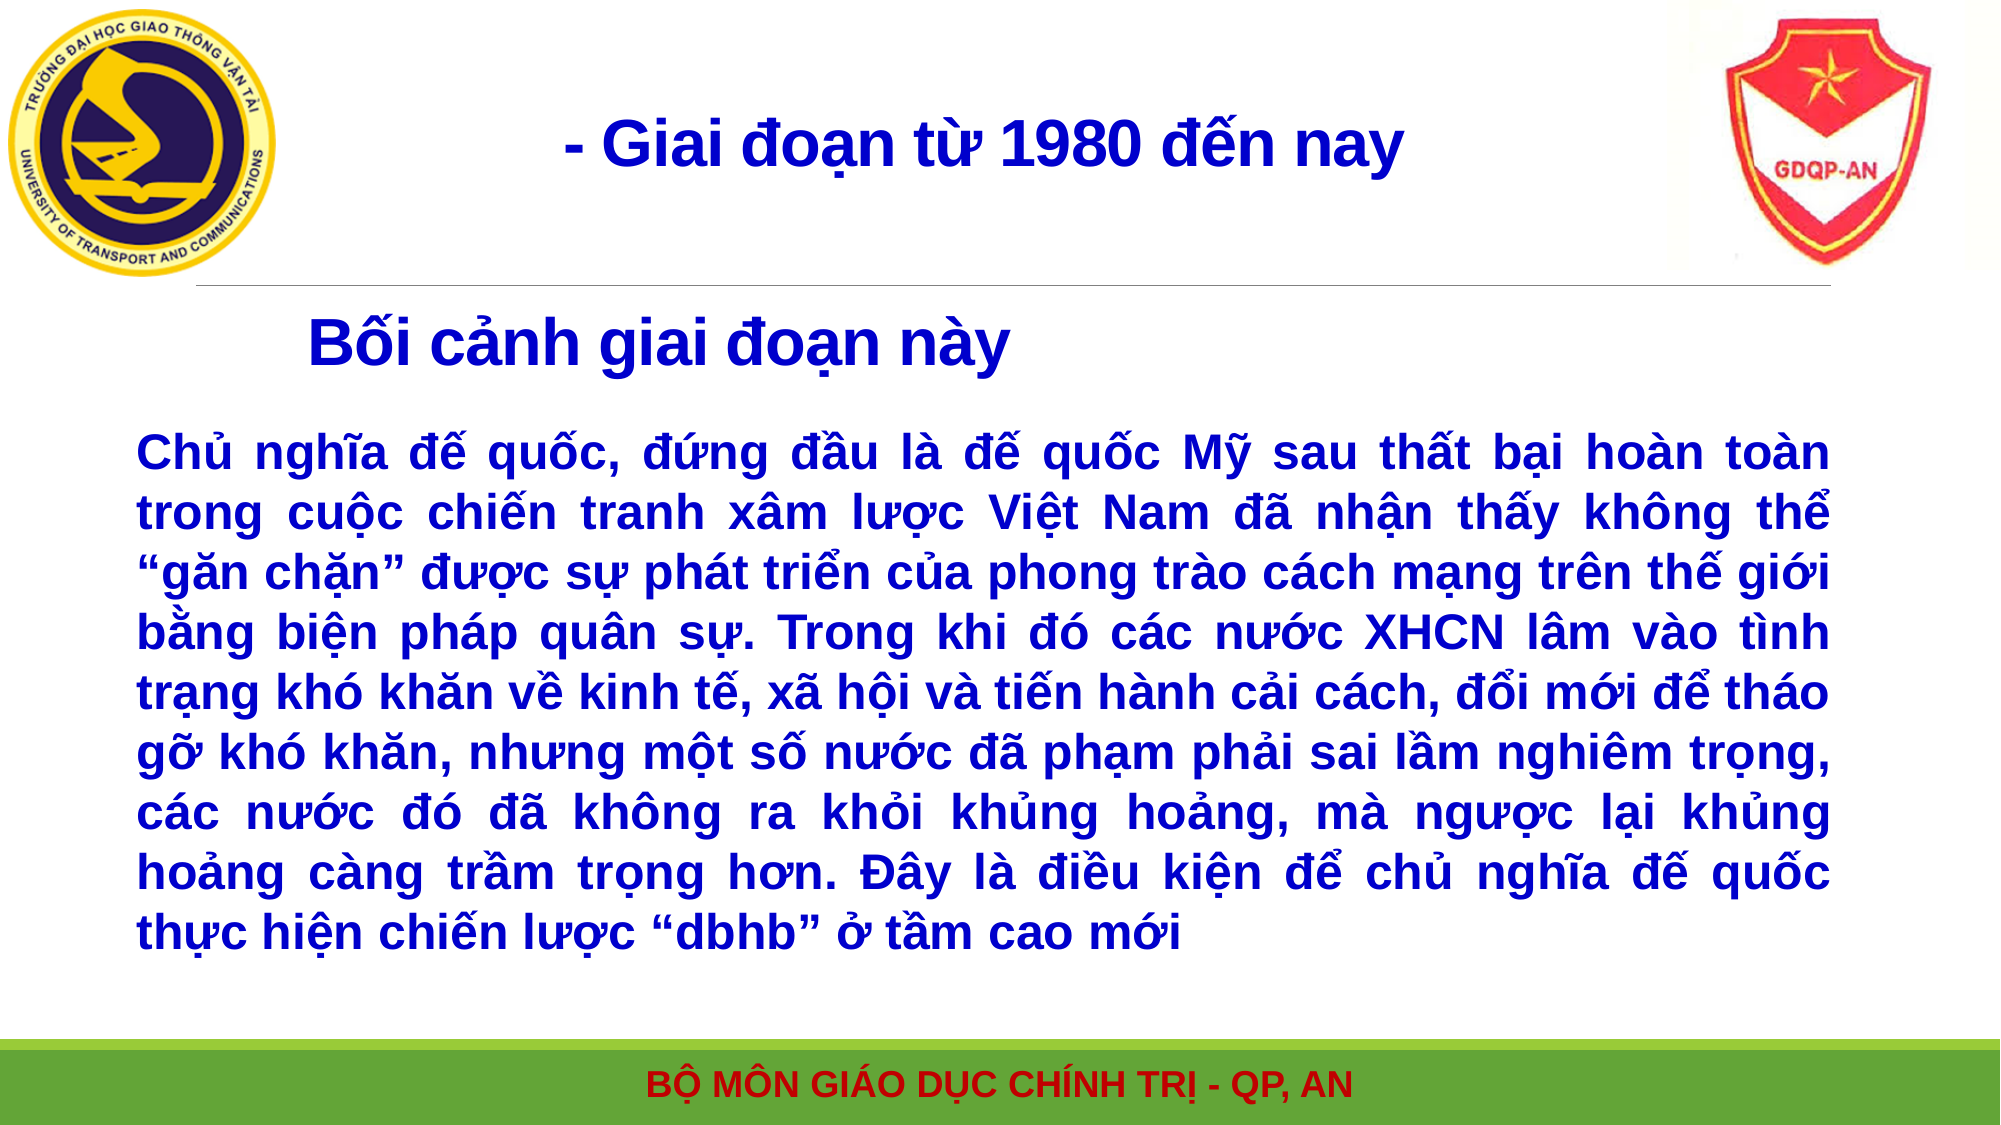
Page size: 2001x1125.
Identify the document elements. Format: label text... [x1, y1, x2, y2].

picture [1666, 0, 2000, 271]
picture [8, 9, 277, 277]
text_box Chủ nghĩa đế quốc, đứng đầu là đế quốc Mỹ sau thất bại hoàn toàn trong cuộc chiến tranh xâm lược Việt Nam đã nhận thấy không thể “găn chặn” được sự phát triển của phong trào cách mạng trên thế giới bằng biện pháp quân sự. Trong khi đó các nước XHCN lâm vào tình trạng khó khăn về kinh tế, xã hội và tiến hành cải cách, đổi mới để tháo gỡ khó khăn, nhưng một số nước đã phạm phải sai lầm nghiêm trọng, các nước đó đã không ra khỏi khủng hoảng, mà ngược lại khủng hoảng càng trầm trọng hơn. Đây là điều kiện để chủ nghĩa đế quốc thực hiện chiến lược “dbhb” ở tầm cao mới [121, 411, 1847, 967]
text_box BỘ MÔN GIÁO DỤC CHÍNH TRỊ - QP, AN [630, 1052, 1370, 1113]
title - Giai đoạn từ 1980 đến nay [371, 51, 1597, 188]
text_box Bối cảnh giai đoạn này [246, 302, 1072, 387]
